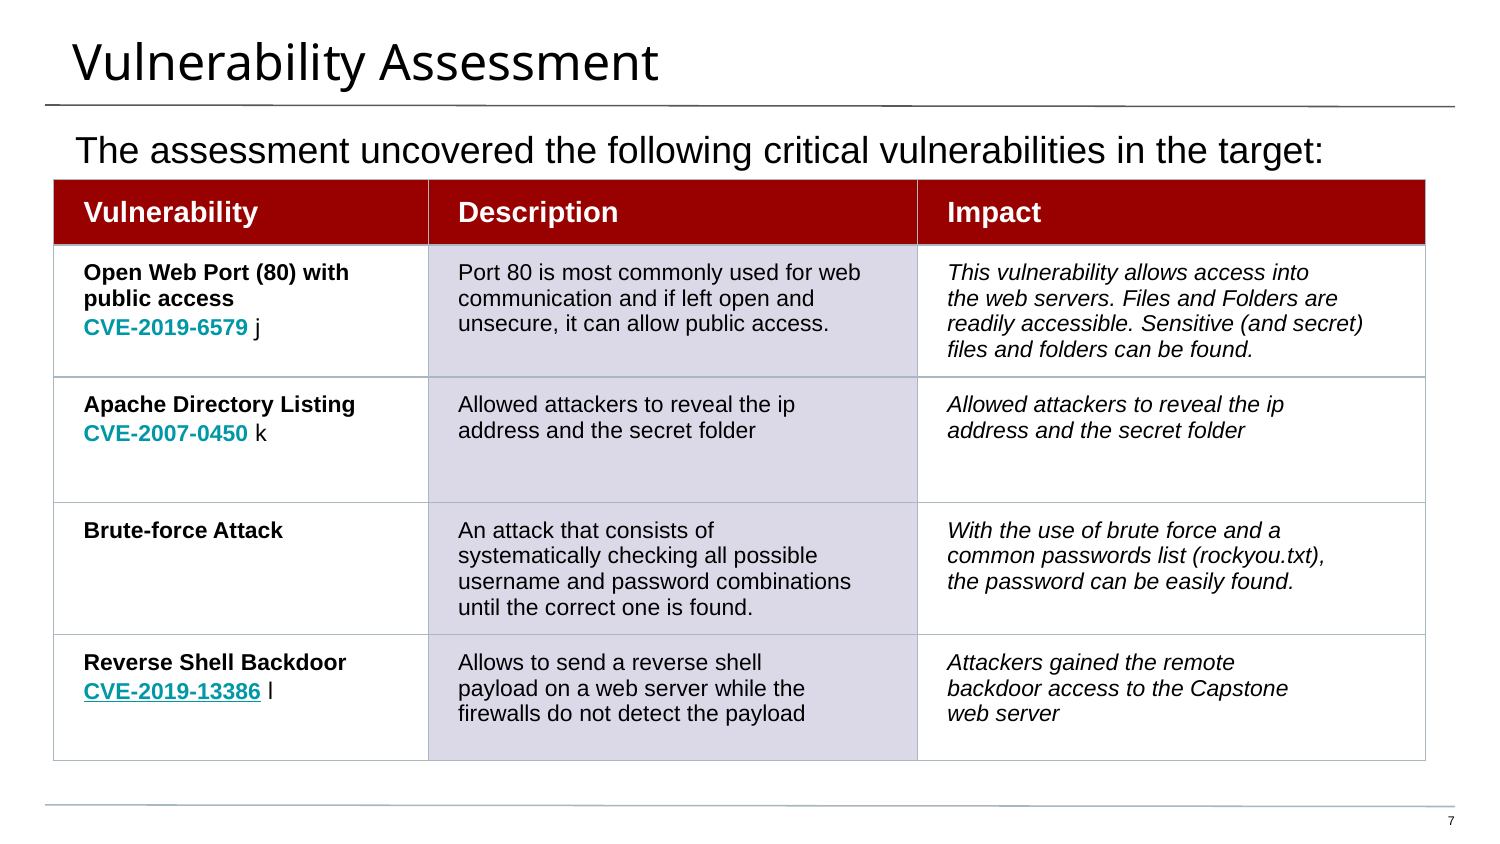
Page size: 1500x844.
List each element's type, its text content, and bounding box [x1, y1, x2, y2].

table_cell Allowed attackers to reveal the ip address and the secret folder [918, 378, 1425, 502]
table_header Description [429, 180, 917, 244]
table_cell Allowed attackers to reveal the ip address and the secret folder [429, 378, 917, 502]
subtitle The assessment uncovered the following critical vulnerabilities in the target: [0, 110, 1500, 171]
table_cell Port 80 is most commonly used for web communication and if left open and unsecure, it can allow public access. [429, 246, 917, 376]
table_cell Brute-force Attack [54, 503, 428, 634]
table_cell Apache Directory Listing CVE-2007-0450 k [54, 378, 428, 502]
table_cell An attack that consists of systematically checking all possible username and password combinations until the correct one is found. [429, 503, 917, 634]
table_cell Attackers gained the remote backdoor access to the Capstone web server [918, 635, 1425, 760]
table_cell This vulnerability allows access into the web servers. Files and Folders are readily accessible. Sensitive (and secret) files and folders can be found. [918, 246, 1425, 376]
slide_number 7 [1412, 813, 1455, 831]
title Vulnerability Assessment [0, 0, 1500, 88]
table_cell With the use of brute force and a common passwords list (rockyou.txt), the password can be easily found. [918, 503, 1425, 634]
table_header Vulnerability [54, 180, 428, 244]
table_cell Reverse Shell Backdoor CVE-2019-13386 l [54, 635, 428, 760]
table_header Impact [918, 180, 1425, 244]
table_cell Open Web Port (80) with public access CVE-2019-6579 j [54, 246, 428, 376]
table_cell Allows to send a reverse shell payload on a web server while the firewalls do not detect the payload [429, 635, 917, 760]
